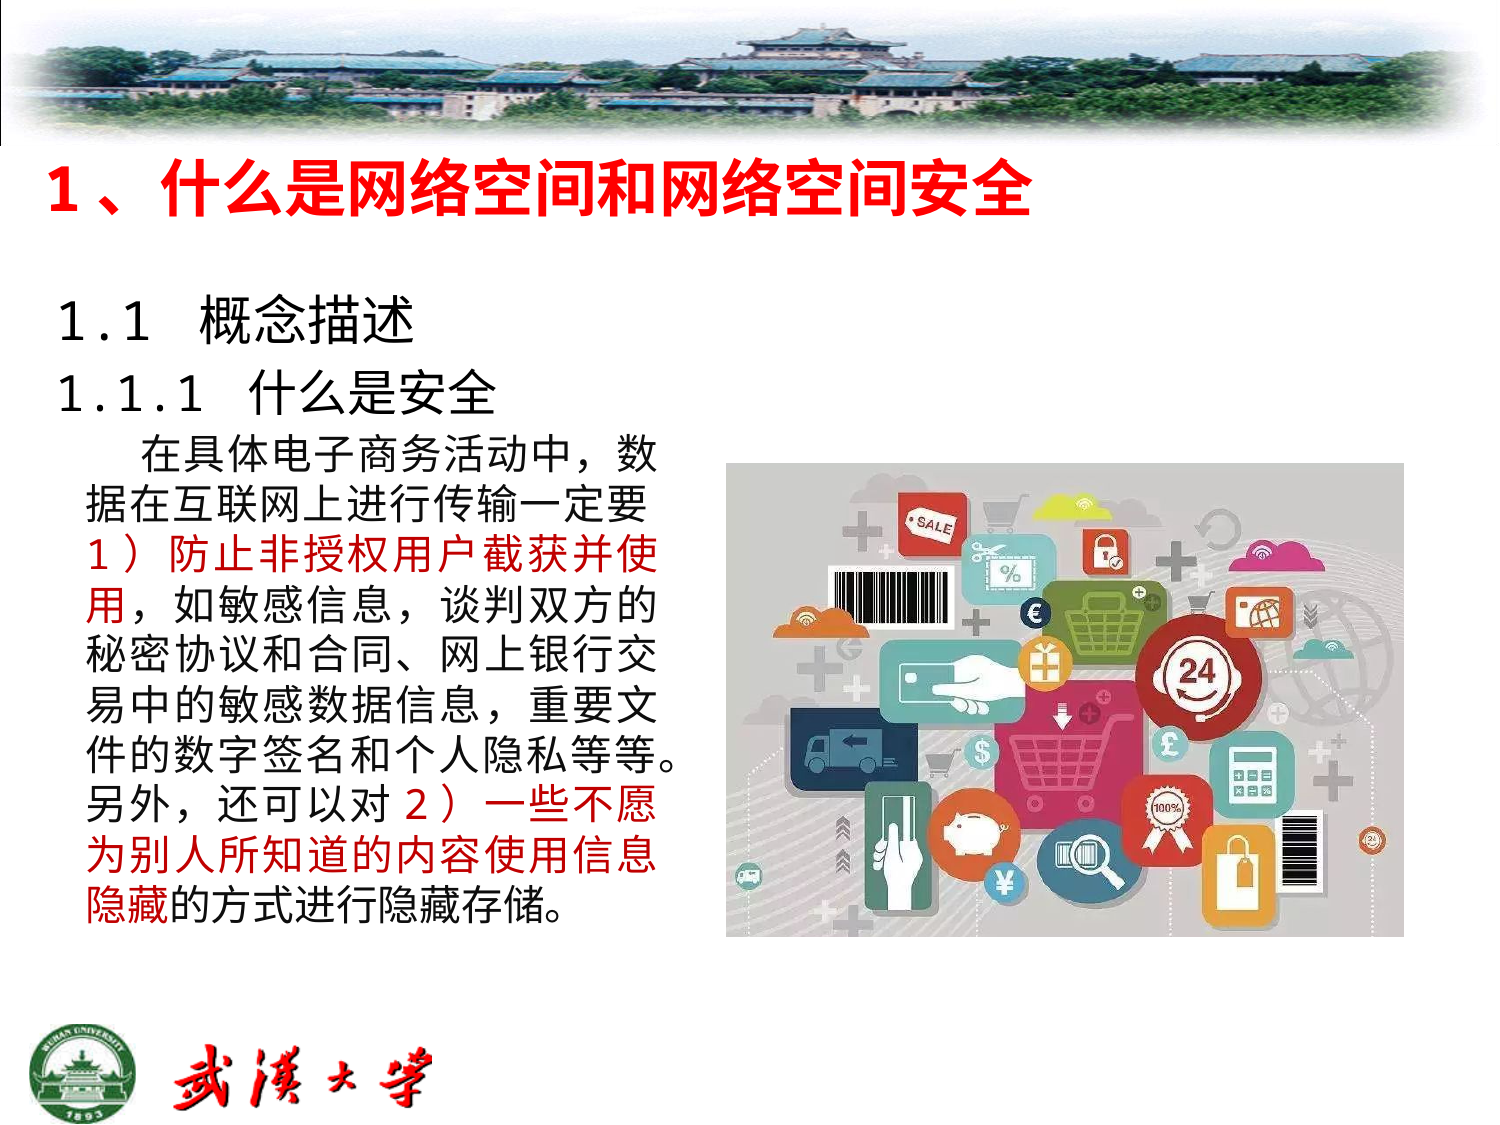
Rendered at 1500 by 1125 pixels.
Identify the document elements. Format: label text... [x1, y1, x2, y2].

picture [726, 463, 1404, 937]
list 1.1 概念描述 1.1.1 什么是安全 [40, 278, 621, 469]
title 1、什么是网络空间和网络空间安全 [29, 118, 1235, 256]
text_box 在具体电子商务活动中，数据在互联网上进行传输一定要1）防止非授权用户截获并使用，如敏感信息，谈判双方的秘密协议和合同、网上银行交易中的敏感数据信息，重要文件的数字签名和个人隐私等等。另外，还可以对2）一些不愿为别人所知道的内容使用信息隐藏的方式进行隐藏存储。 [70, 420, 674, 835]
picture [171, 1034, 432, 1125]
picture [0, 0, 1500, 146]
